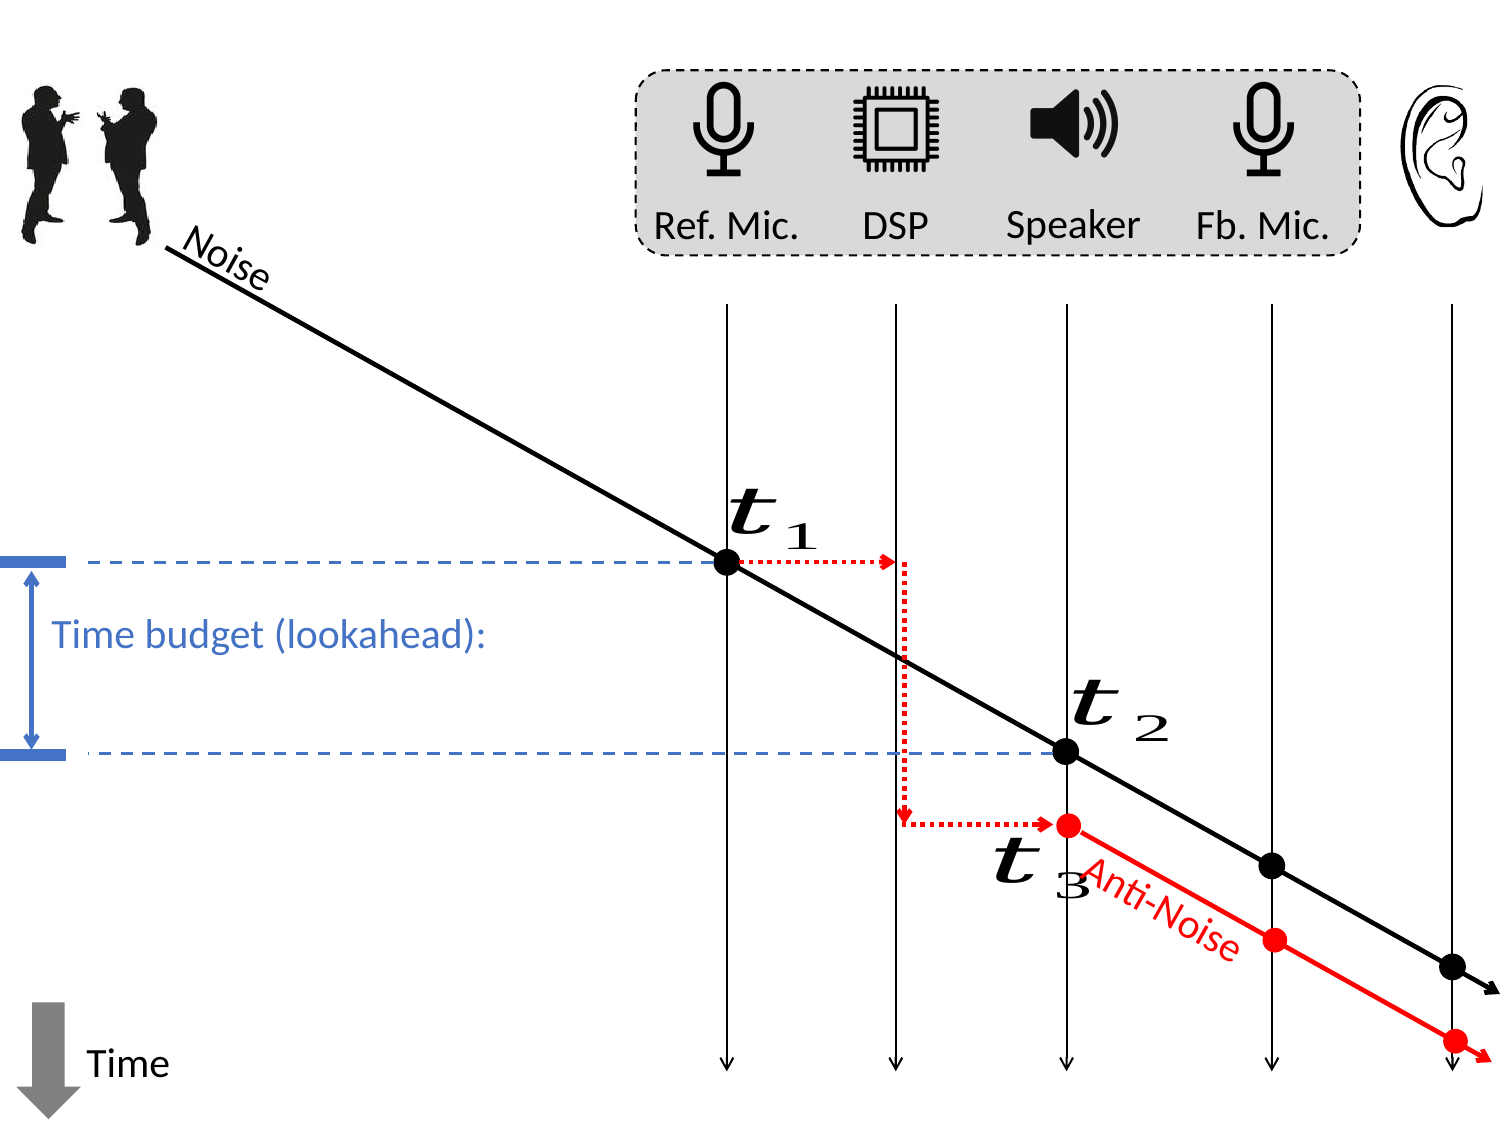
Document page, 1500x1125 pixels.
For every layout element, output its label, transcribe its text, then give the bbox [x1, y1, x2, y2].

text_box Fb. Mic. [1197, 190, 1387, 247]
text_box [1081, 832, 1492, 1062]
text_box Noise [179, 197, 282, 247]
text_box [165, 247, 1500, 994]
text_box [13, 1001, 84, 1121]
text_box DSP [772, 190, 950, 247]
text_box Time [66, 1027, 209, 1093]
text_box [634, 69, 1362, 190]
picture [1383, 81, 1500, 228]
picture [1026, 75, 1121, 170]
text_box Ref. Mic. [603, 190, 772, 247]
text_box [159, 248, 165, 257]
text_box Speaker [950, 189, 1197, 247]
picture [16, 82, 179, 248]
picture [673, 75, 781, 183]
picture [1213, 75, 1321, 183]
picture [849, 82, 943, 176]
